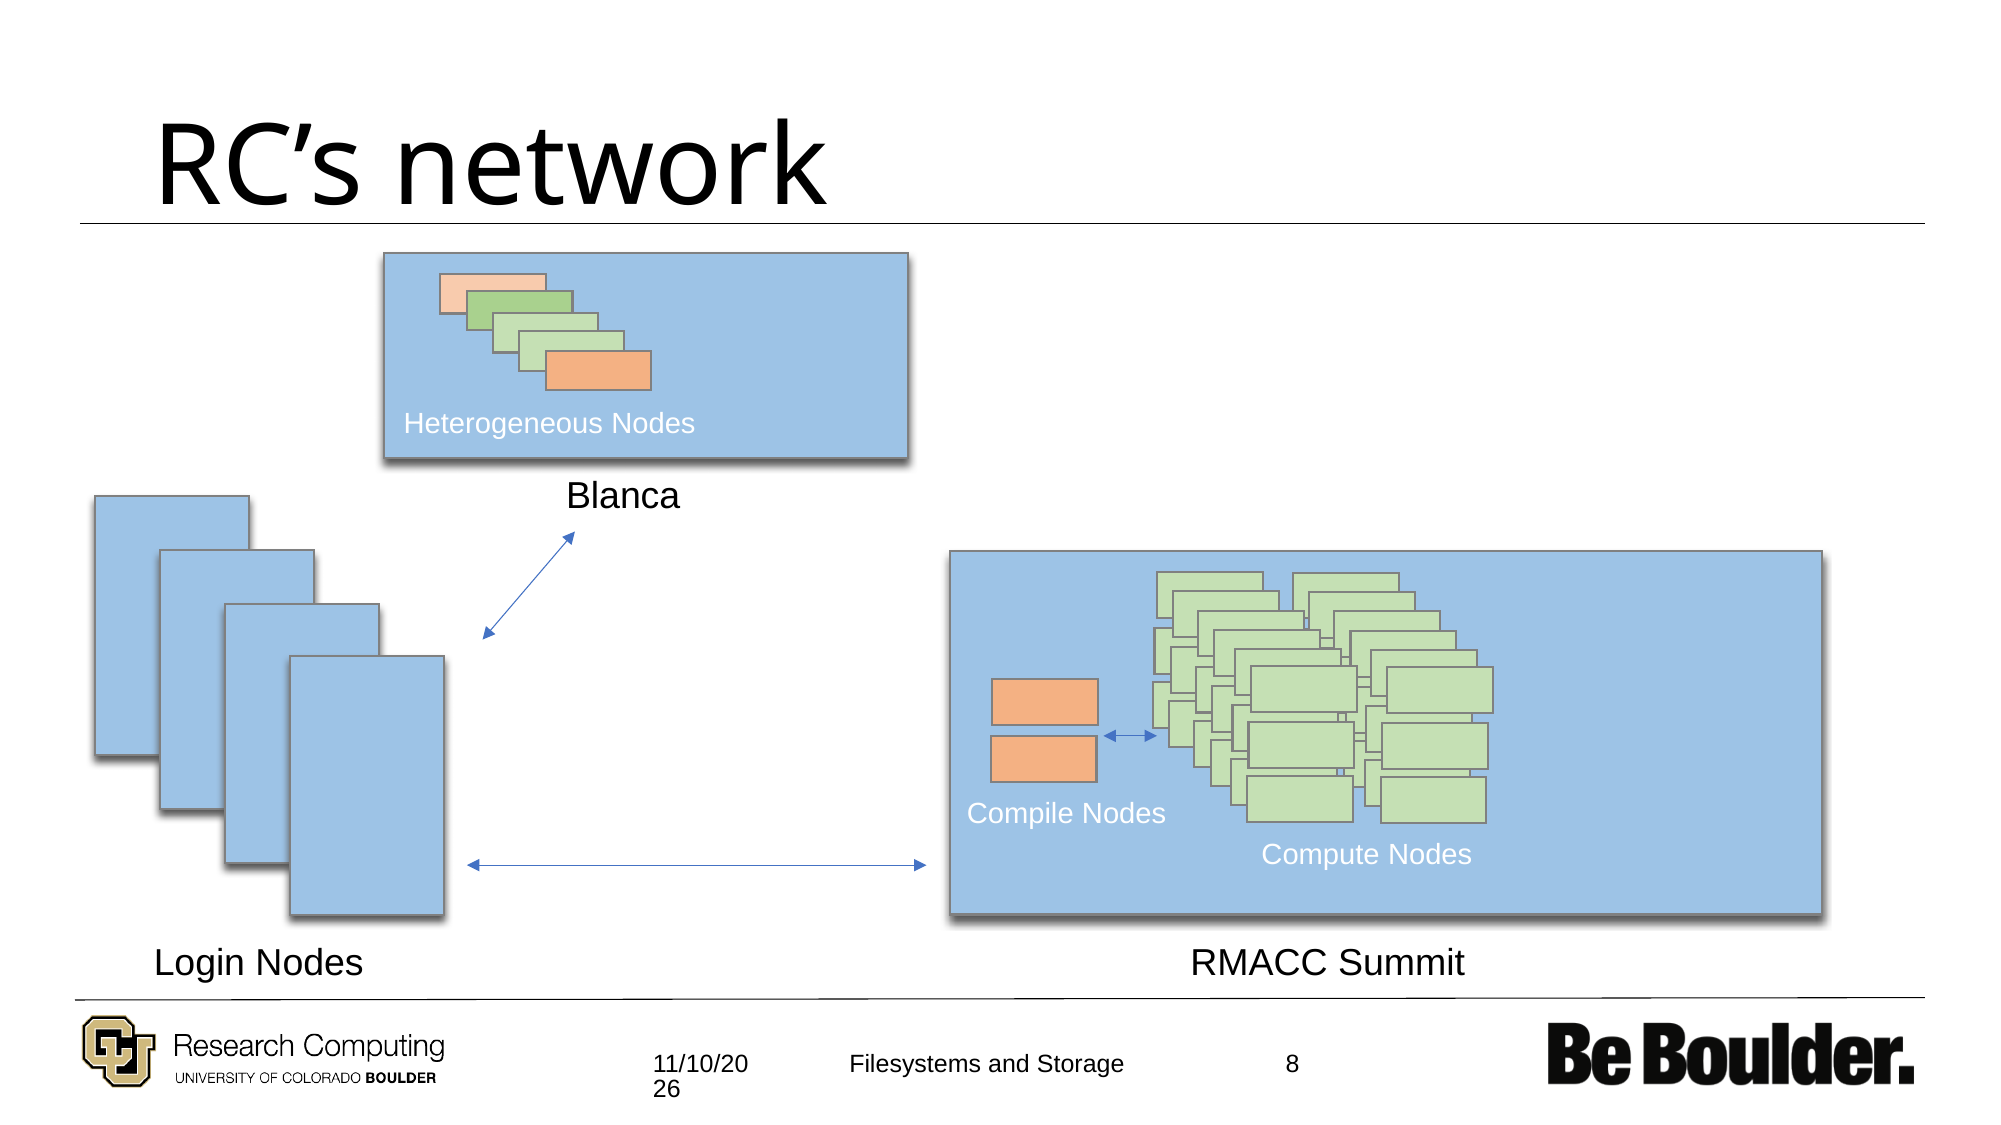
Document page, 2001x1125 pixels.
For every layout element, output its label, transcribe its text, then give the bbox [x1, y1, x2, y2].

text_box [1349, 630, 1457, 678]
text_box [1358, 678, 1370, 686]
text_box [1333, 610, 1441, 658]
text_box RMACC Summit [1175, 930, 1481, 991]
text_box Blanca [551, 463, 696, 524]
text_box [1247, 721, 1355, 769]
text_box [1364, 759, 1471, 807]
text_box [1193, 720, 1231, 768]
text_box Compute Nodes [1246, 827, 1488, 878]
text_box [1339, 714, 1345, 721]
text_box [1234, 648, 1342, 696]
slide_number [637, 1032, 772, 1093]
text_box [1345, 686, 1386, 734]
text_box Login Nodes [139, 930, 379, 991]
text_box [1170, 646, 1213, 694]
text_box [1152, 681, 1195, 729]
text_box [1172, 590, 1280, 638]
text_box [1380, 776, 1487, 824]
text_box [224, 603, 380, 864]
text_box [1230, 758, 1338, 806]
text_box [1386, 666, 1494, 714]
slide_number 8 [1202, 1032, 1315, 1093]
text_box [1210, 739, 1247, 787]
footer Filesystems and Storage [772, 1032, 1202, 1093]
text_box [1381, 722, 1489, 770]
text_box [1197, 610, 1305, 657]
text_box [990, 735, 1098, 783]
text_box [1342, 658, 1349, 665]
text_box [518, 330, 625, 372]
text_box [383, 252, 909, 459]
text_box [1343, 740, 1381, 788]
text_box [1321, 639, 1333, 647]
text_box [1292, 572, 1400, 619]
text_box [1308, 591, 1416, 639]
text_box [1195, 666, 1234, 714]
text_box [1250, 665, 1358, 713]
picture [81, 1015, 444, 1088]
text_box [1370, 649, 1478, 697]
title RC’s network [137, 59, 1863, 278]
text_box [1168, 700, 1211, 748]
text_box [1156, 571, 1264, 619]
text_box [1365, 705, 1473, 753]
text_box [1355, 734, 1365, 740]
text_box [545, 350, 652, 391]
text_box [1153, 627, 1197, 675]
text_box [991, 678, 1099, 726]
text_box [439, 273, 547, 315]
text_box Heterogeneous Nodes [388, 397, 712, 447]
text_box [159, 549, 315, 810]
text_box [492, 312, 599, 354]
text_box [1213, 629, 1321, 677]
text_box Compile Nodes [952, 786, 1182, 837]
picture [1524, 1015, 1938, 1088]
text_box [1246, 775, 1354, 823]
text_box [949, 550, 1823, 916]
text_box [289, 655, 445, 916]
text_box [466, 290, 574, 331]
text_box [1211, 685, 1250, 733]
text_box [1231, 704, 1339, 752]
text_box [482, 531, 575, 640]
text_box [94, 495, 250, 756]
